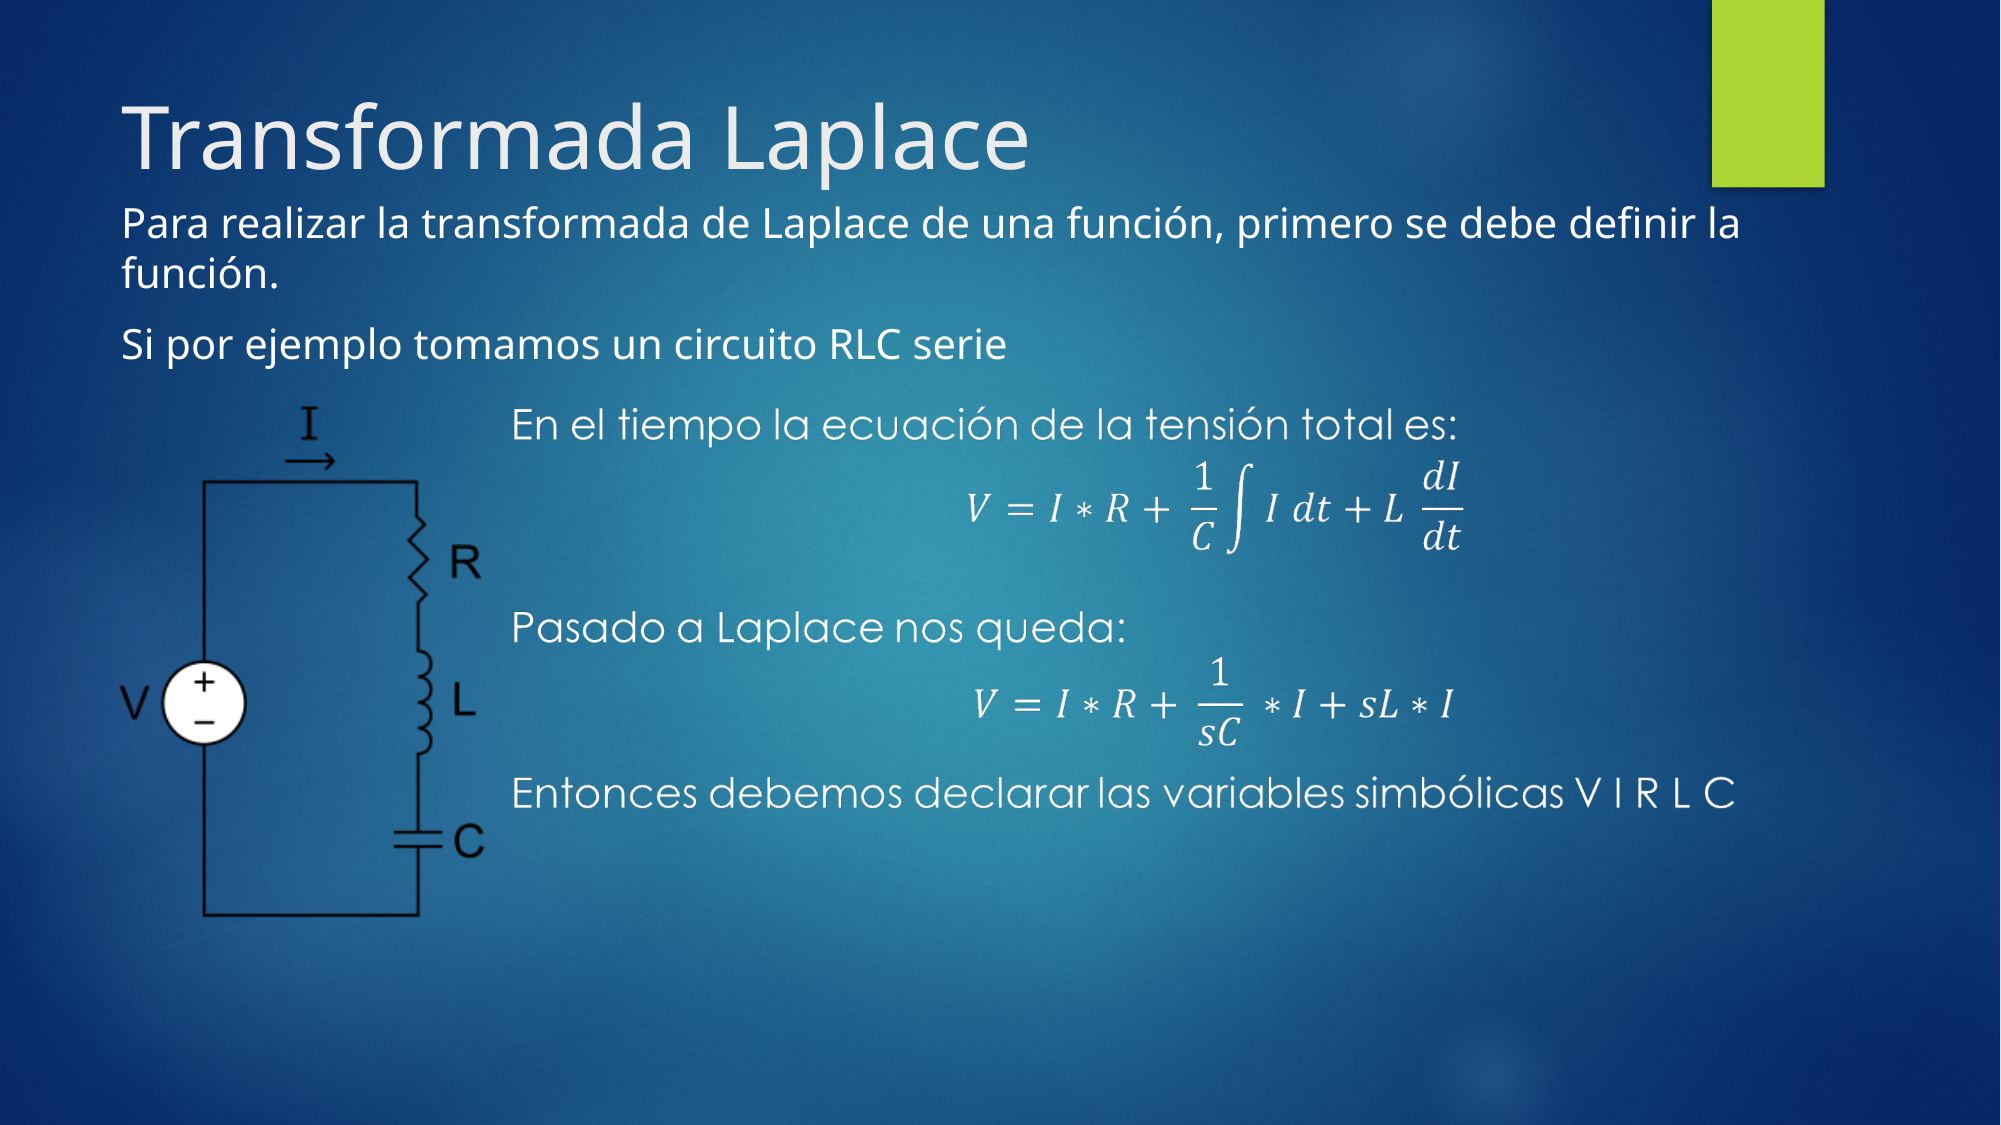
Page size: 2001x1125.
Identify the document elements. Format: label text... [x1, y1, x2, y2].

picture [0, 0, 2001, 1125]
title Transformada Laplace [106, 74, 1649, 188]
text_box [497, 391, 1934, 933]
list Para realizar la transformada de Laplace de una función, primero se debe definir la función. Si por ejemplo tomamos un circuito RLC serie [106, 188, 1912, 391]
